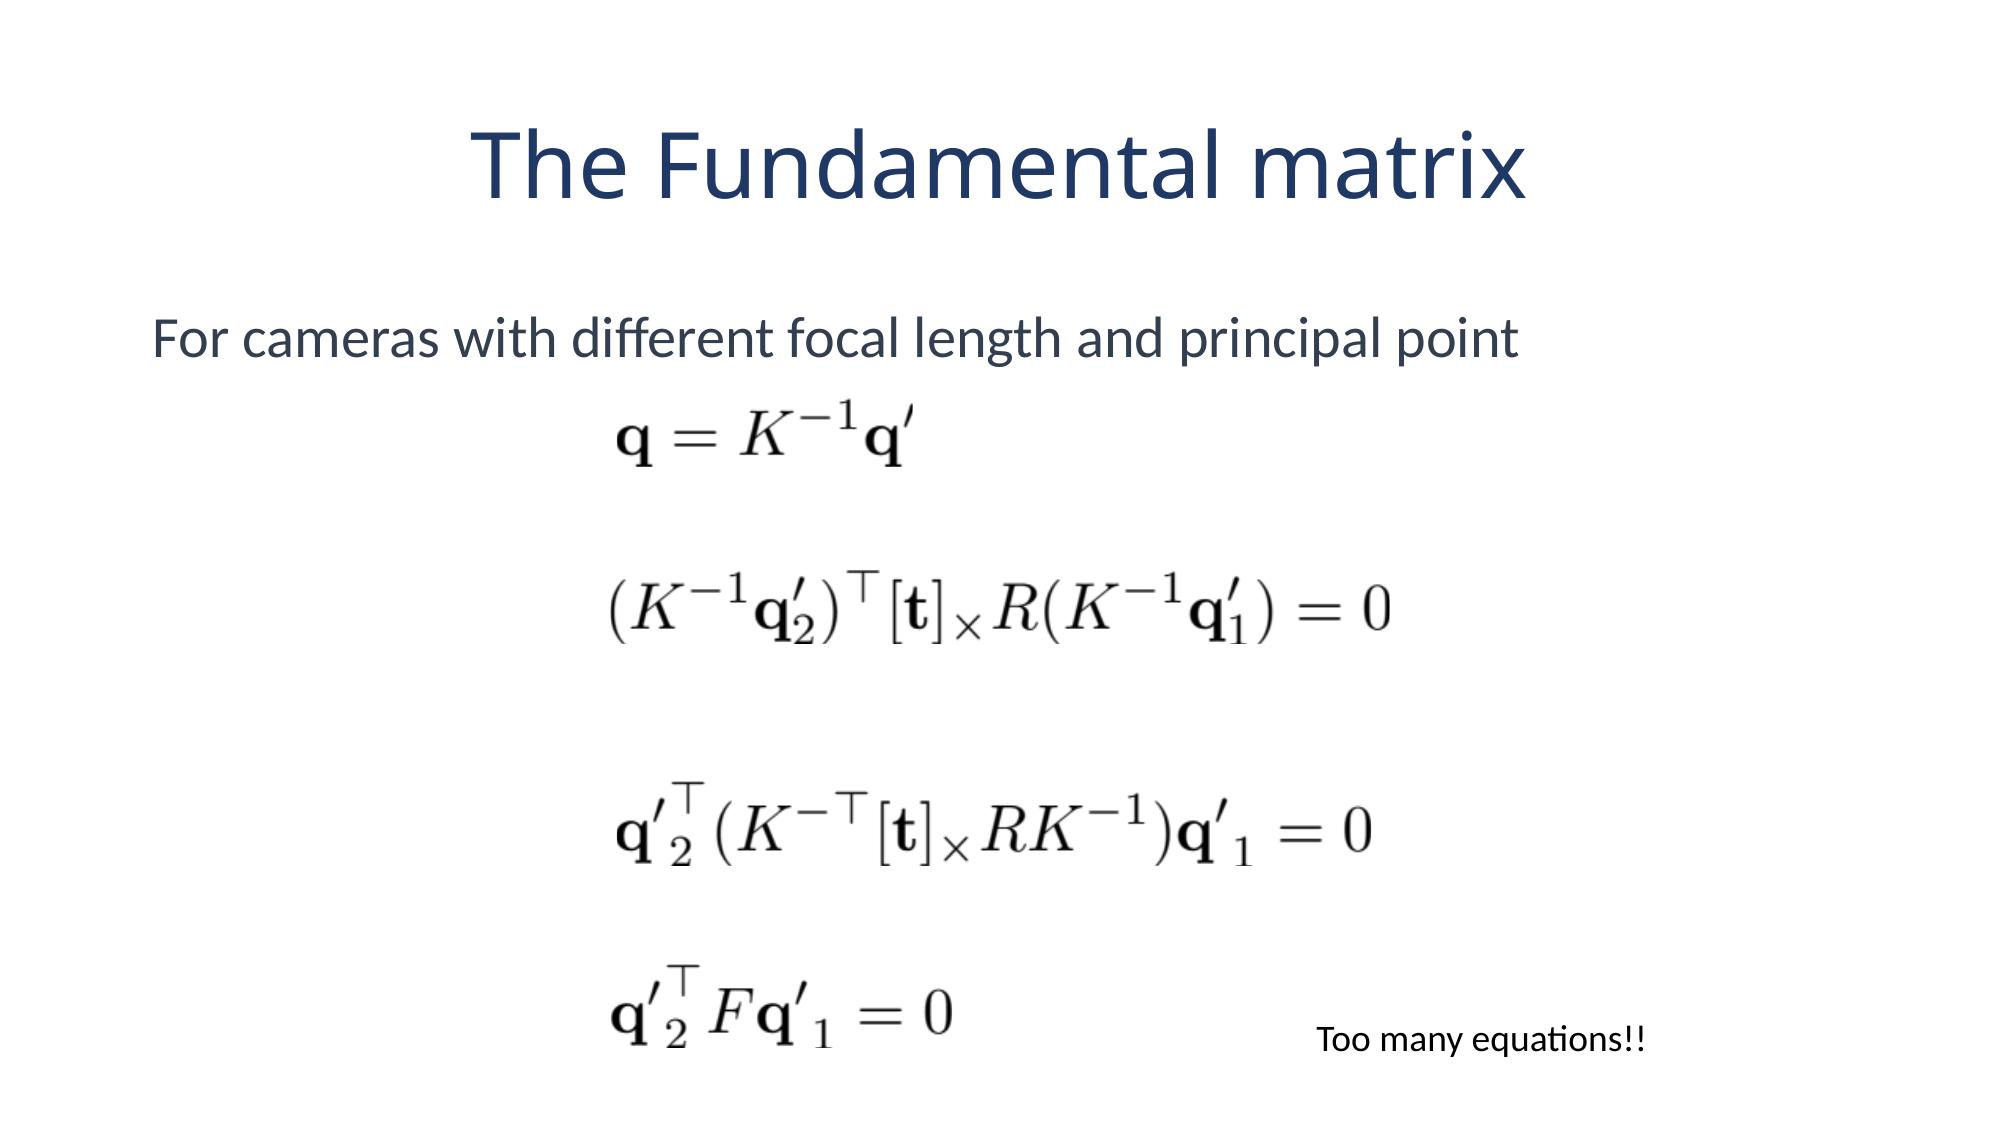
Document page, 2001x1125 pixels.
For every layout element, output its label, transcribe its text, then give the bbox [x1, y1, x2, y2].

list For cameras with different focal length and principal point [137, 299, 1863, 1014]
picture [616, 781, 1372, 866]
text_box Too many equations!! [1301, 1006, 1663, 1066]
title The Fundamental matrix [137, 59, 1863, 278]
picture [610, 570, 1390, 644]
picture [616, 397, 913, 467]
picture [610, 964, 953, 1048]
